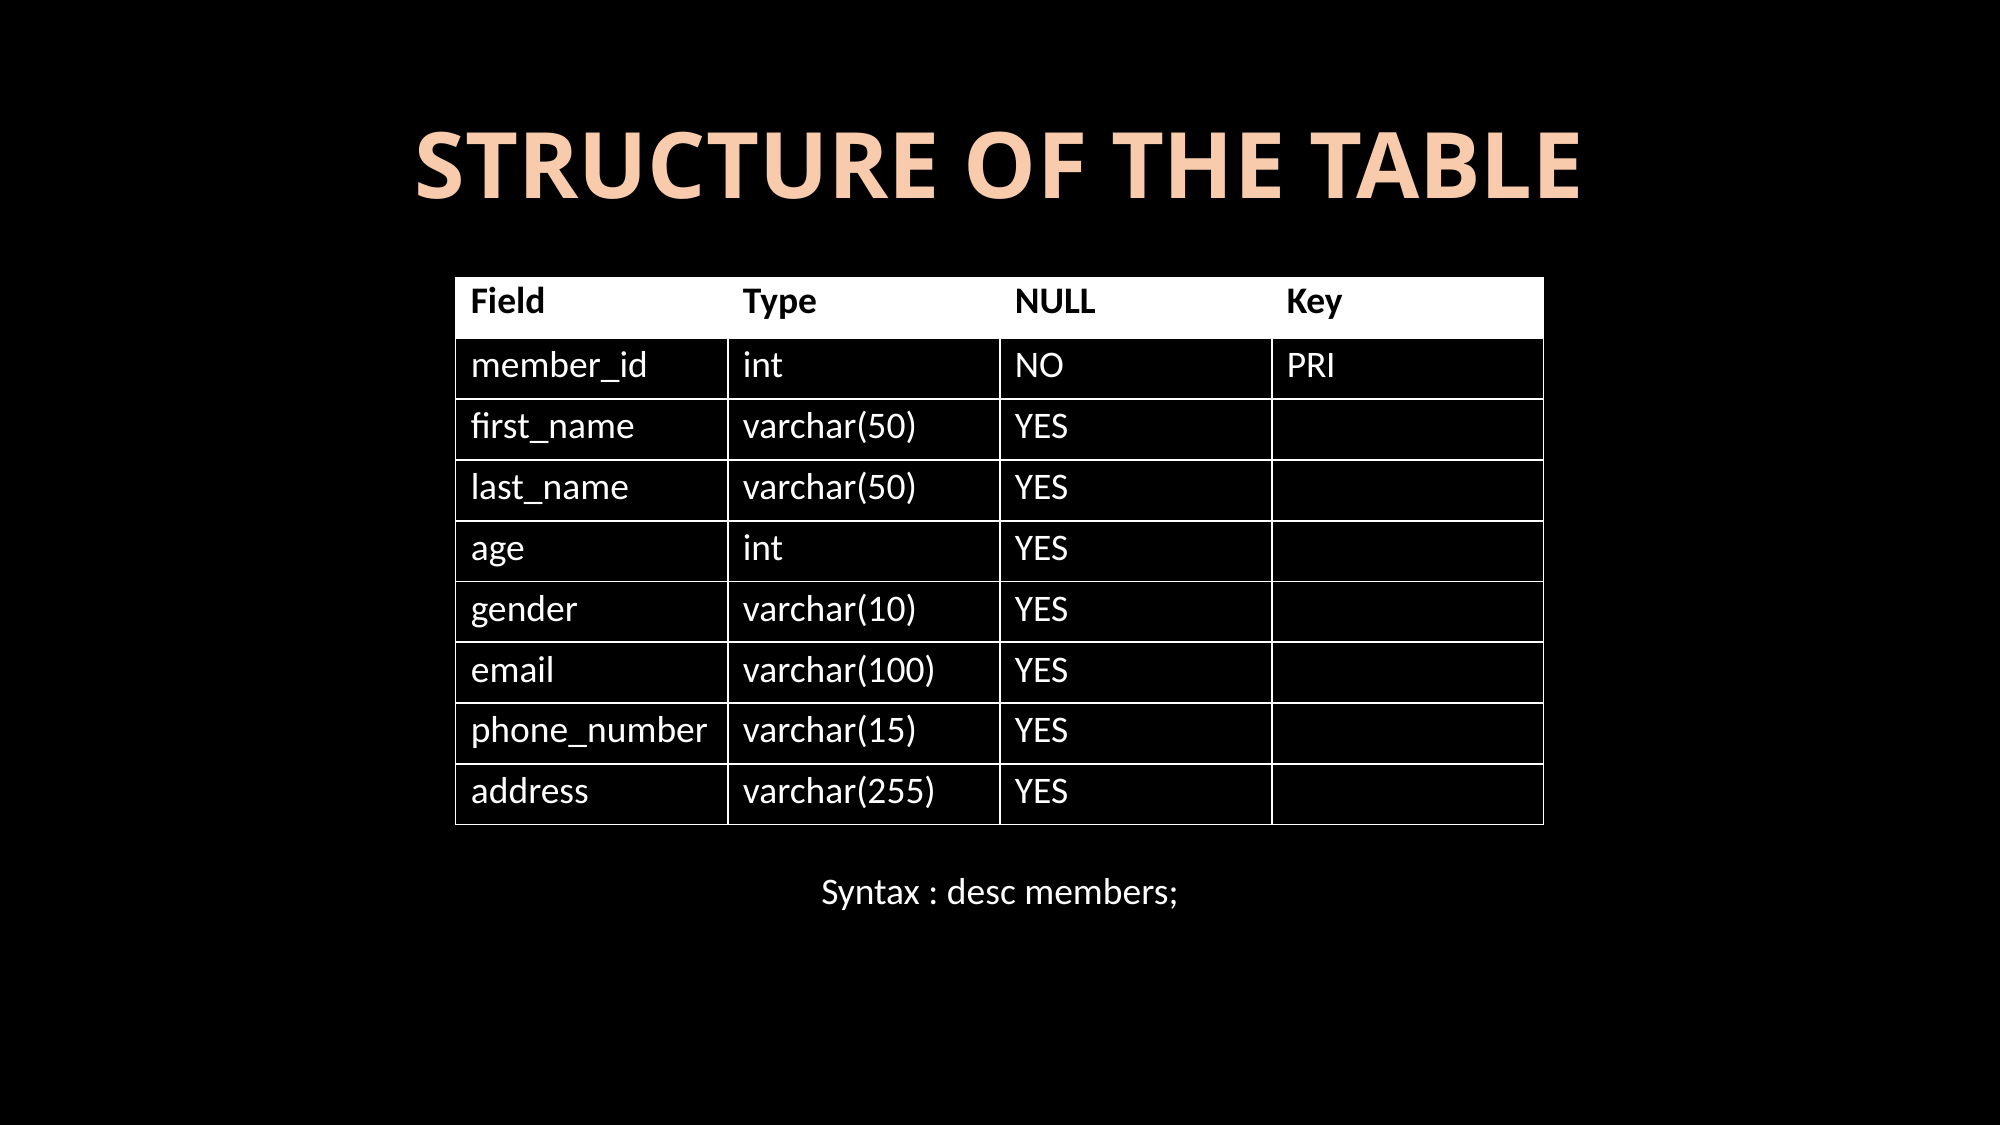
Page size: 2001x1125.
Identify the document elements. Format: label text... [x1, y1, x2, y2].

table_cell [1273, 765, 1543, 824]
table_cell [1273, 400, 1543, 459]
table_cell first_name [456, 400, 727, 459]
table_cell YES [1001, 400, 1271, 459]
table_cell YES [1001, 582, 1271, 641]
table_cell member_id [456, 339, 727, 398]
table_cell YES [1001, 643, 1271, 702]
table_cell [1273, 522, 1543, 581]
table_cell YES [1001, 704, 1271, 763]
table_cell int [729, 522, 999, 581]
table_header Type [729, 278, 999, 337]
table_cell address [456, 765, 727, 824]
table_cell varchar(15) [729, 704, 999, 763]
table_cell [1273, 704, 1543, 763]
table_cell last_name [456, 461, 727, 520]
table_header Field [456, 278, 727, 337]
table_cell [1273, 461, 1543, 520]
table_cell YES [1001, 522, 1271, 581]
table_cell phone_number [456, 704, 727, 763]
title STRUCTURE OF THE TABLE [137, 59, 1863, 278]
table_cell YES [1001, 461, 1271, 520]
table_cell varchar(10) [729, 582, 999, 641]
table_cell PRI [1273, 339, 1543, 398]
table_cell varchar(50) [729, 400, 999, 459]
table_cell varchar(50) [729, 461, 999, 520]
text_box Syntax : desc members; [495, 859, 1505, 920]
table_cell [1273, 643, 1543, 702]
table_cell email [456, 643, 727, 702]
table_cell [1273, 582, 1543, 641]
table_cell varchar(100) [729, 643, 999, 702]
table_cell varchar(255) [729, 765, 999, 824]
table_cell YES [1001, 765, 1271, 824]
table_cell NO [1001, 339, 1271, 398]
table_cell gender [456, 582, 727, 641]
table_cell age [456, 522, 727, 581]
table_header NULL [1001, 278, 1271, 337]
table_cell int [729, 339, 999, 398]
table_header Key [1273, 278, 1543, 337]
